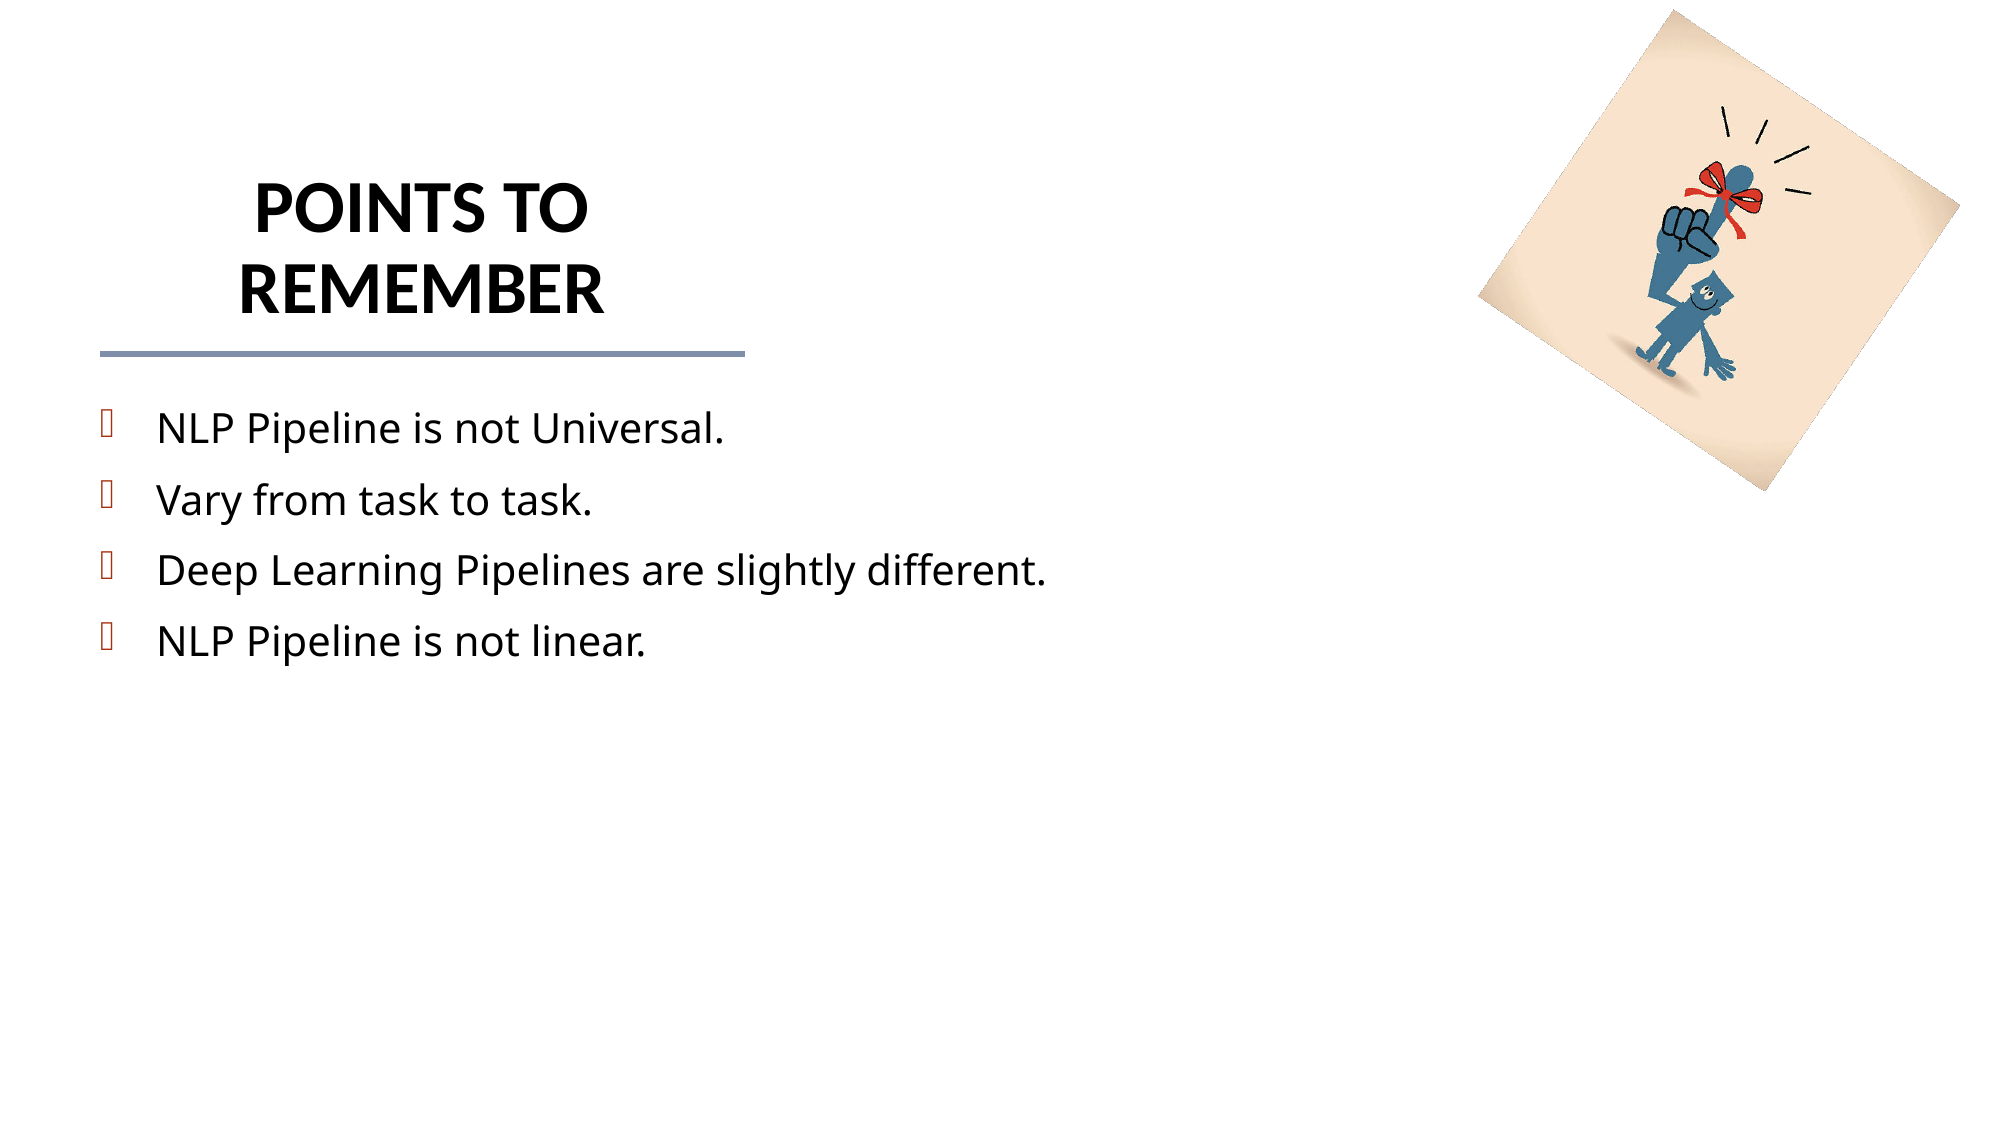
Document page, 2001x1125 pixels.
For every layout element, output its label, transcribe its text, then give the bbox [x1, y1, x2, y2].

title Points to REMEMBER [99, 75, 745, 338]
list NLP Pipeline is not Universal. Vary from task to task. Deep Learning Pipelines are slightly different. NLP Pipeline is not linear. [99, 394, 1731, 1043]
picture [1478, 10, 1960, 491]
